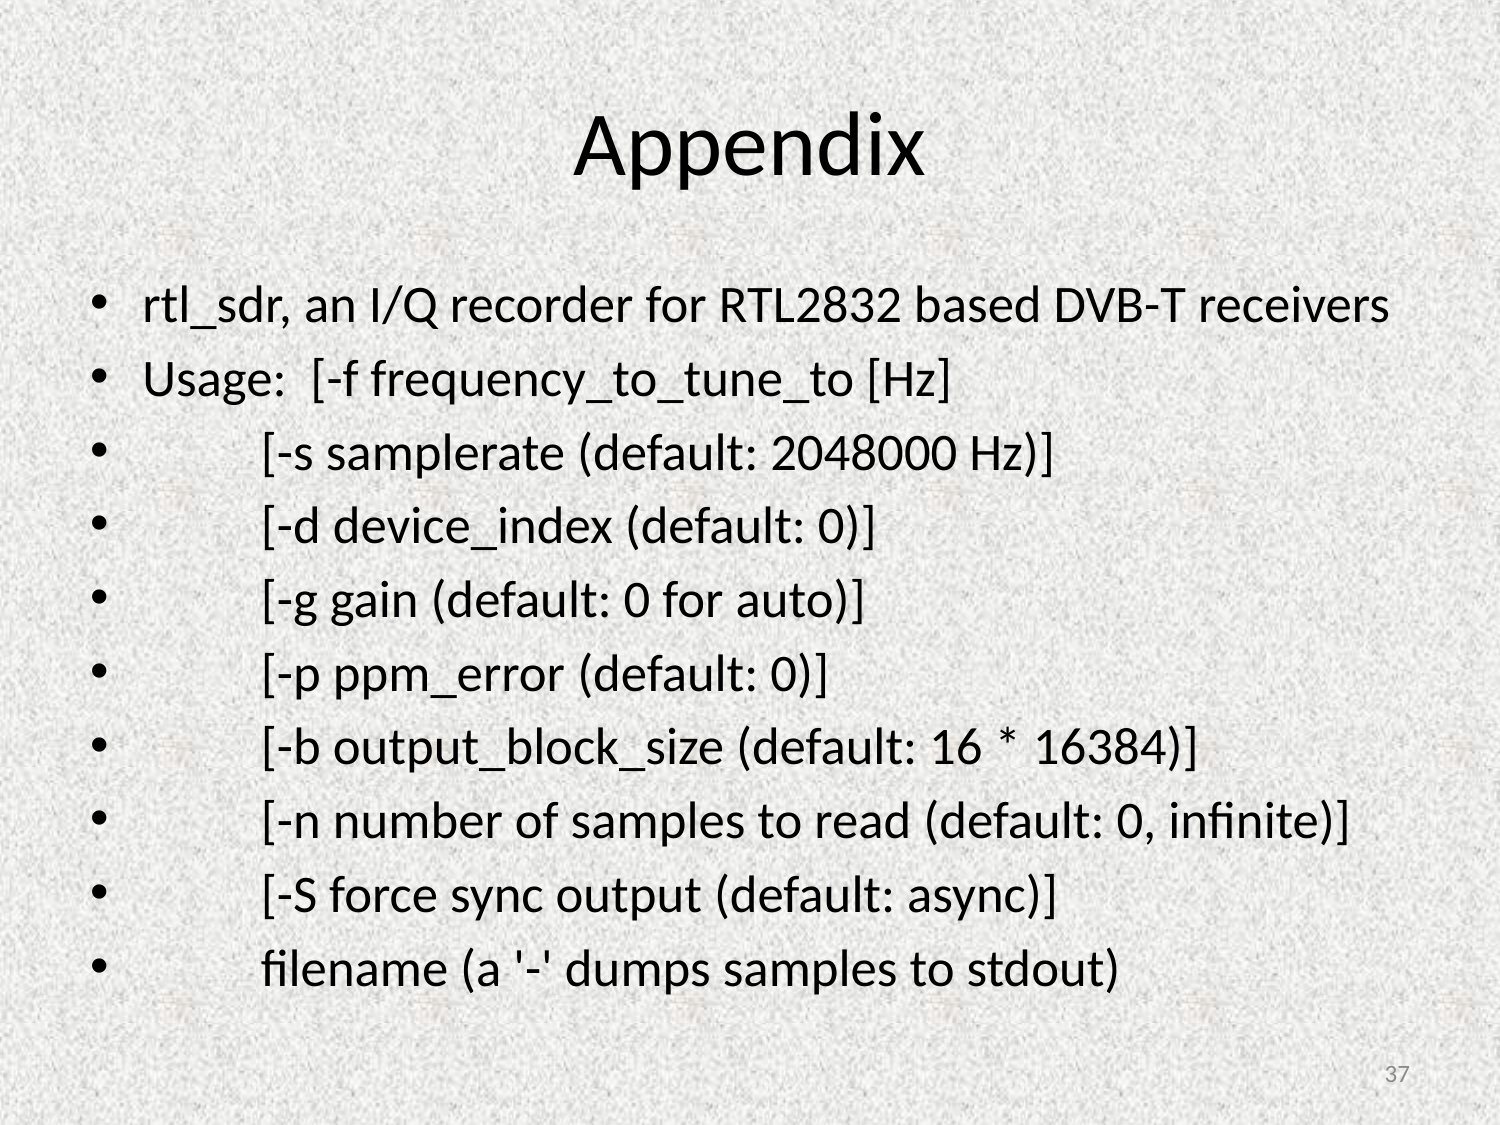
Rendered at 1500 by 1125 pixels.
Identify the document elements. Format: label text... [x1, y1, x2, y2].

list rtl_sdr, an I/Q recorder for RTL2832 based DVB-T receivers Usage: [-f frequency_to_tune_to [Hz] [-s samplerate (default: 2048000 Hz)] [-d device_index (default: 0)] [-g gain (default: 0 for auto)] [-p ppm_error (default: 0)] [-b output_block_size (default: 16 * 16384)] [-n number of samples to read (default: 0, infinite)] [-S force sync output (default: async)] filename (a '-' dumps samples to stdout) [75, 262, 1425, 1005]
slide_number 37 [1074, 1042, 1425, 1103]
title Appendix [75, 45, 1425, 233]
picture [0, 0, 1500, 1125]
